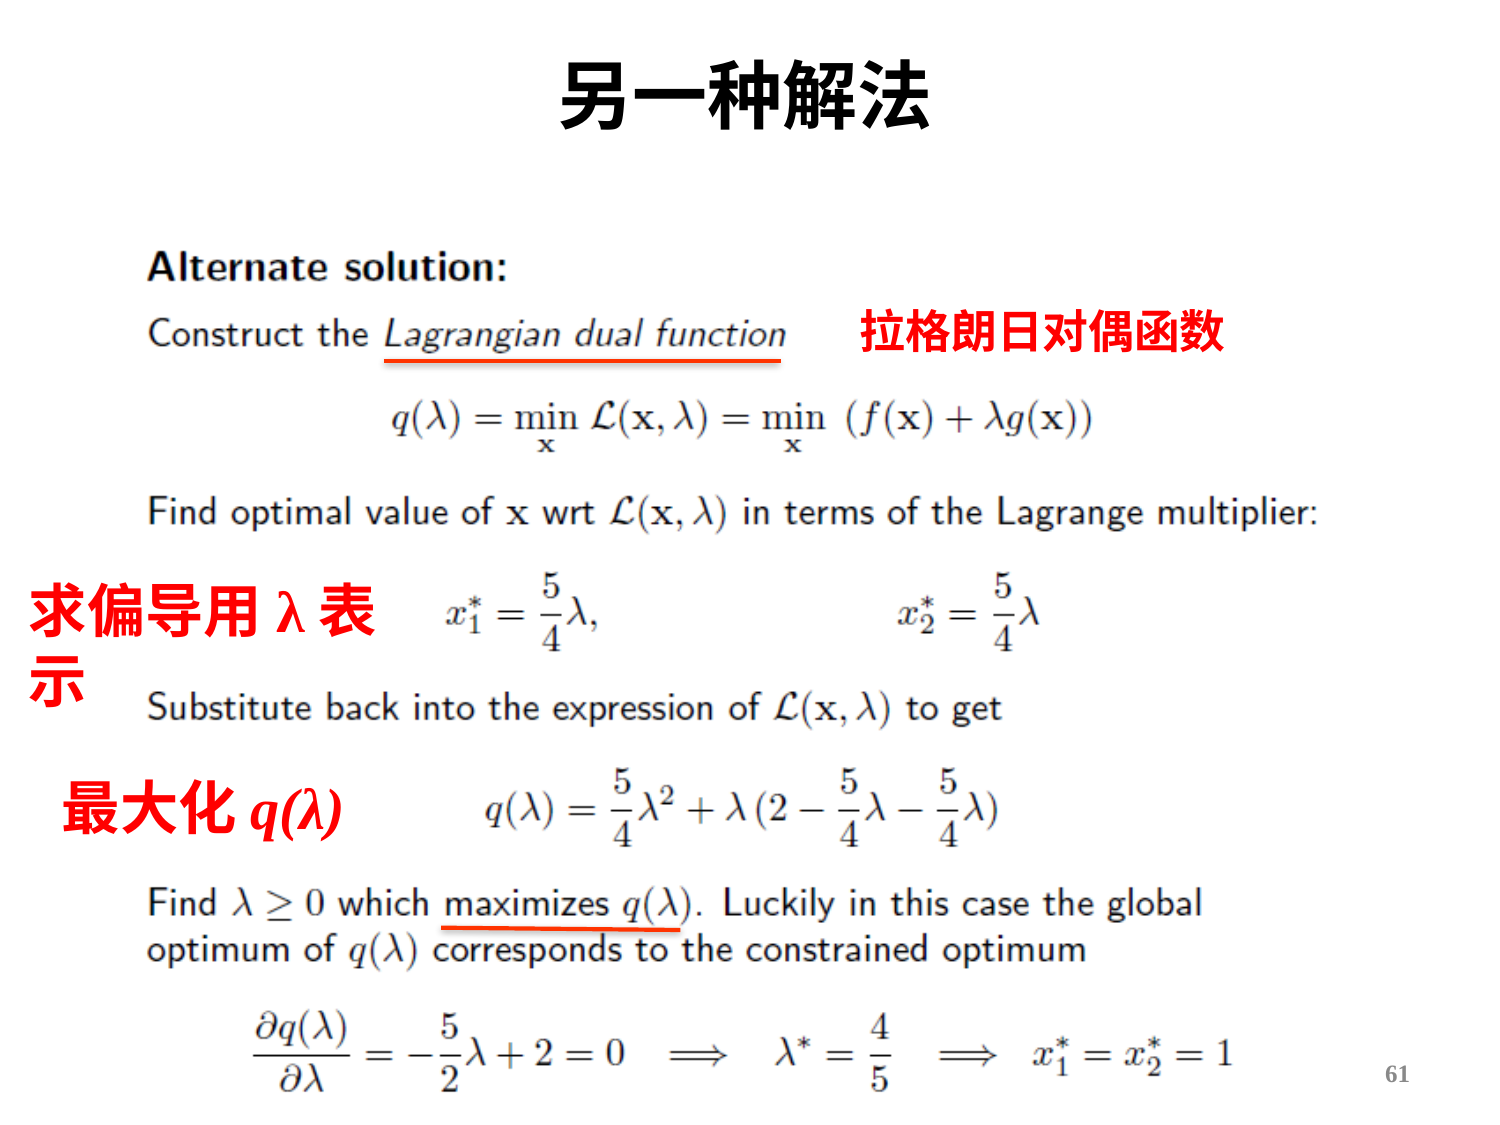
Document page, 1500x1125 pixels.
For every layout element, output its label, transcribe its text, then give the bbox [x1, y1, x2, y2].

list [116, 232, 1348, 1115]
title 另一种解法 [51, 0, 1438, 188]
text_box 最大化q(λ) [47, 764, 111, 849]
slide_number 61 [1352, 1042, 1425, 1103]
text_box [440, 927, 681, 931]
text_box 求偏导用λ表示 [14, 567, 111, 722]
